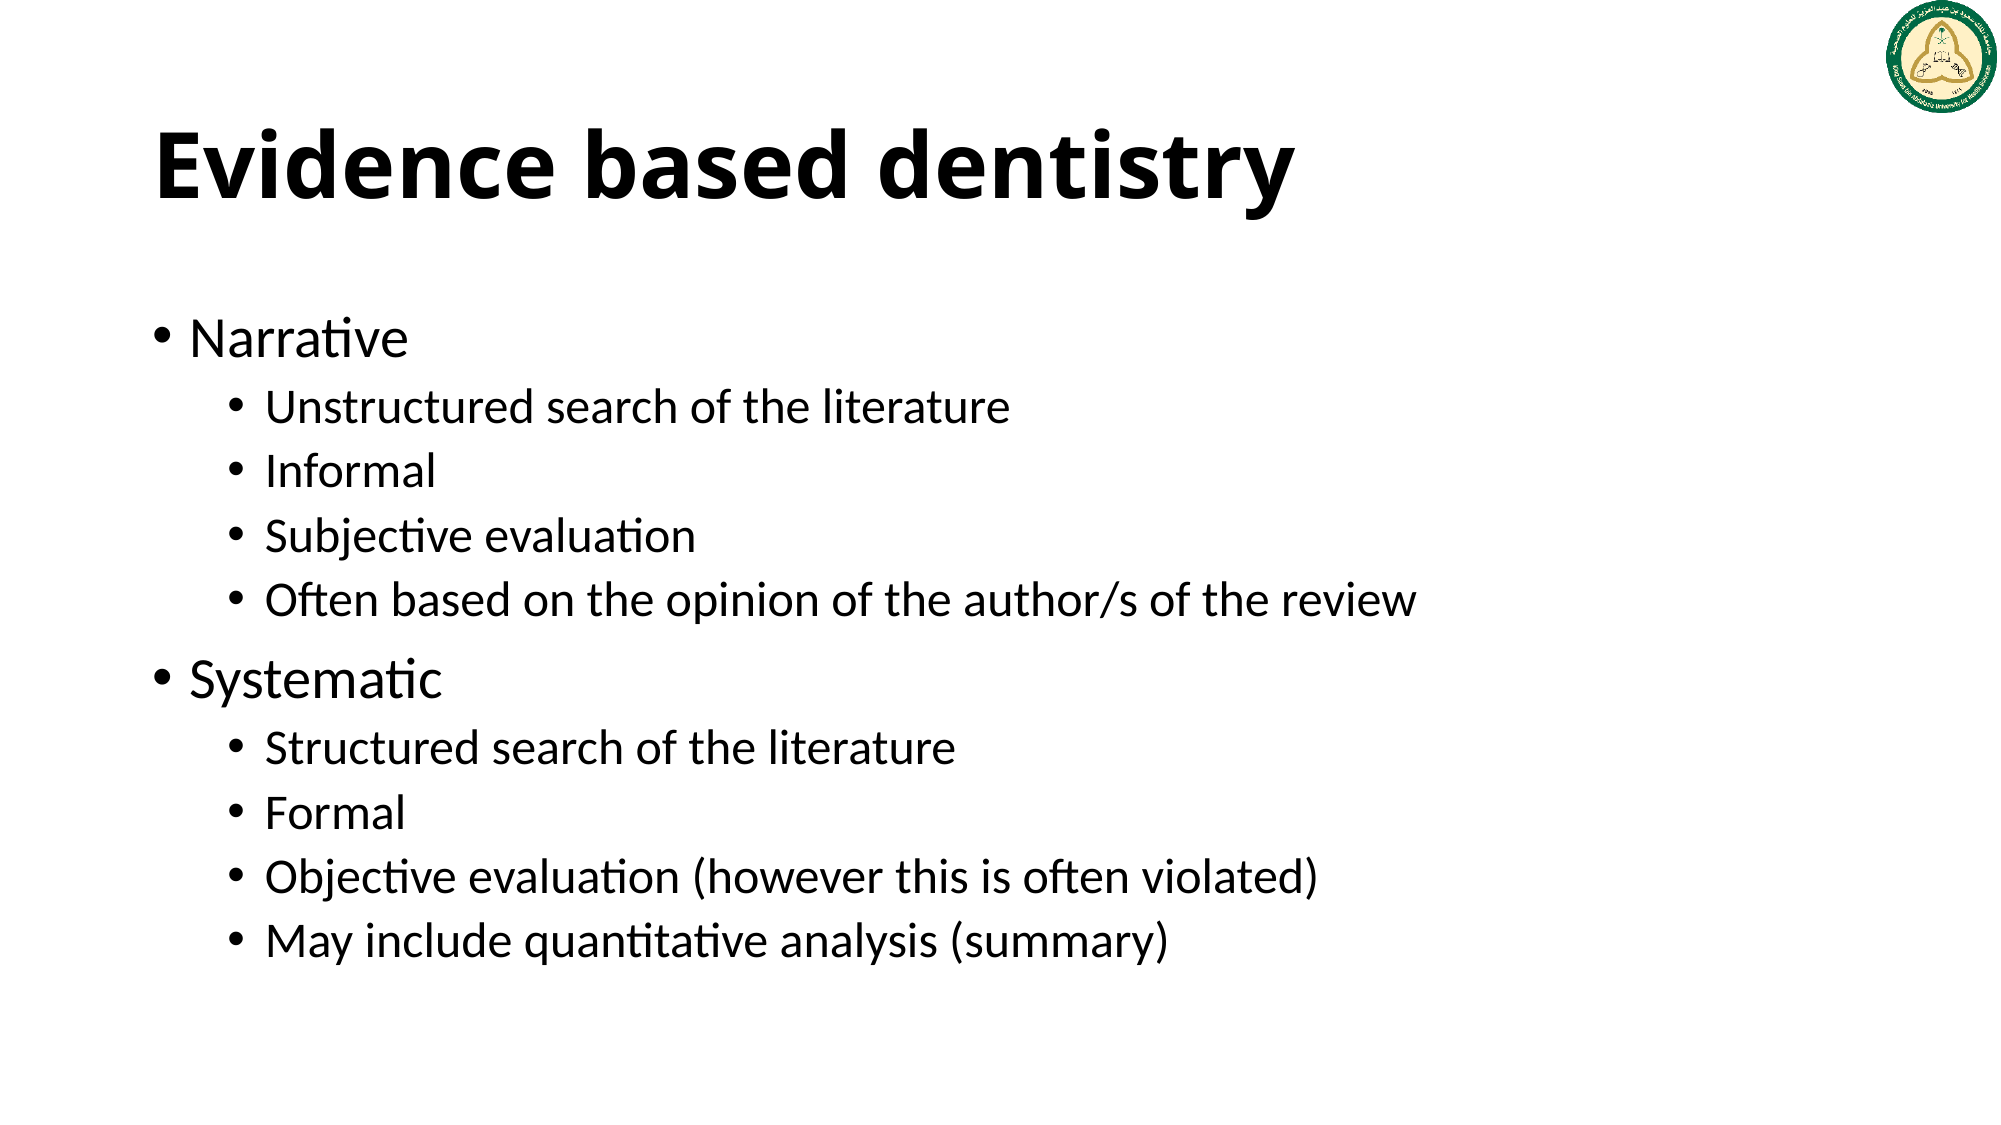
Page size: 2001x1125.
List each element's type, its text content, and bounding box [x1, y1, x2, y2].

picture [1886, 0, 1997, 113]
title Evidence based dentistry [137, 59, 1863, 278]
list Narrative Unstructured search of the literature Informal Subjective evaluation Often based on the opinion of the author/s of the review Systematic Structured search of the literature Formal Objective evaluation (however this is often violated) May include quantitative analysis (summary) [137, 299, 1863, 1014]
